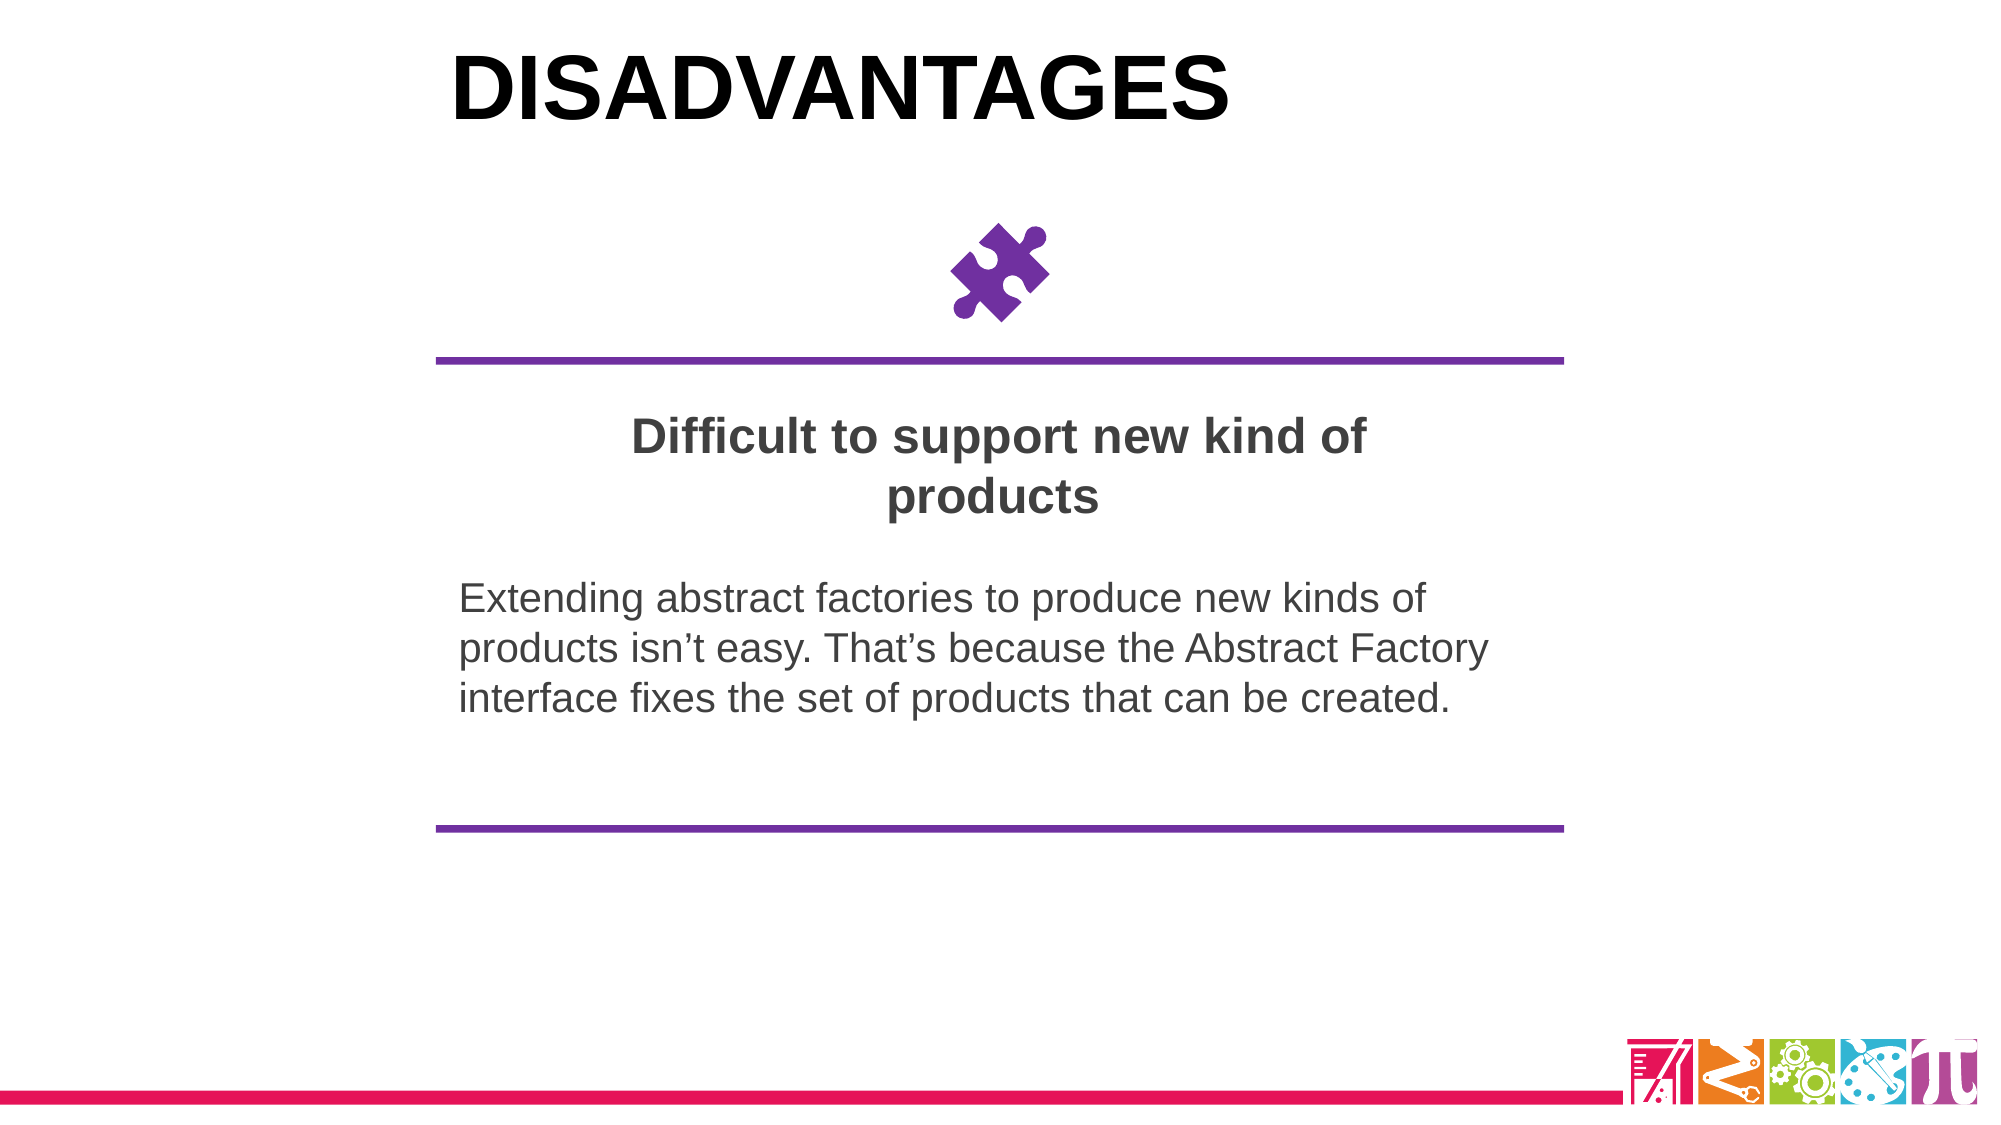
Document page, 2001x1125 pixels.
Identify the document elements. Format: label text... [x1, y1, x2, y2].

text_box [435, 824, 1565, 834]
text_box [948, 221, 1052, 324]
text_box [443, 395, 1572, 761]
text_box DISADVANTAGES [435, 20, 1565, 146]
text_box [435, 356, 1565, 366]
